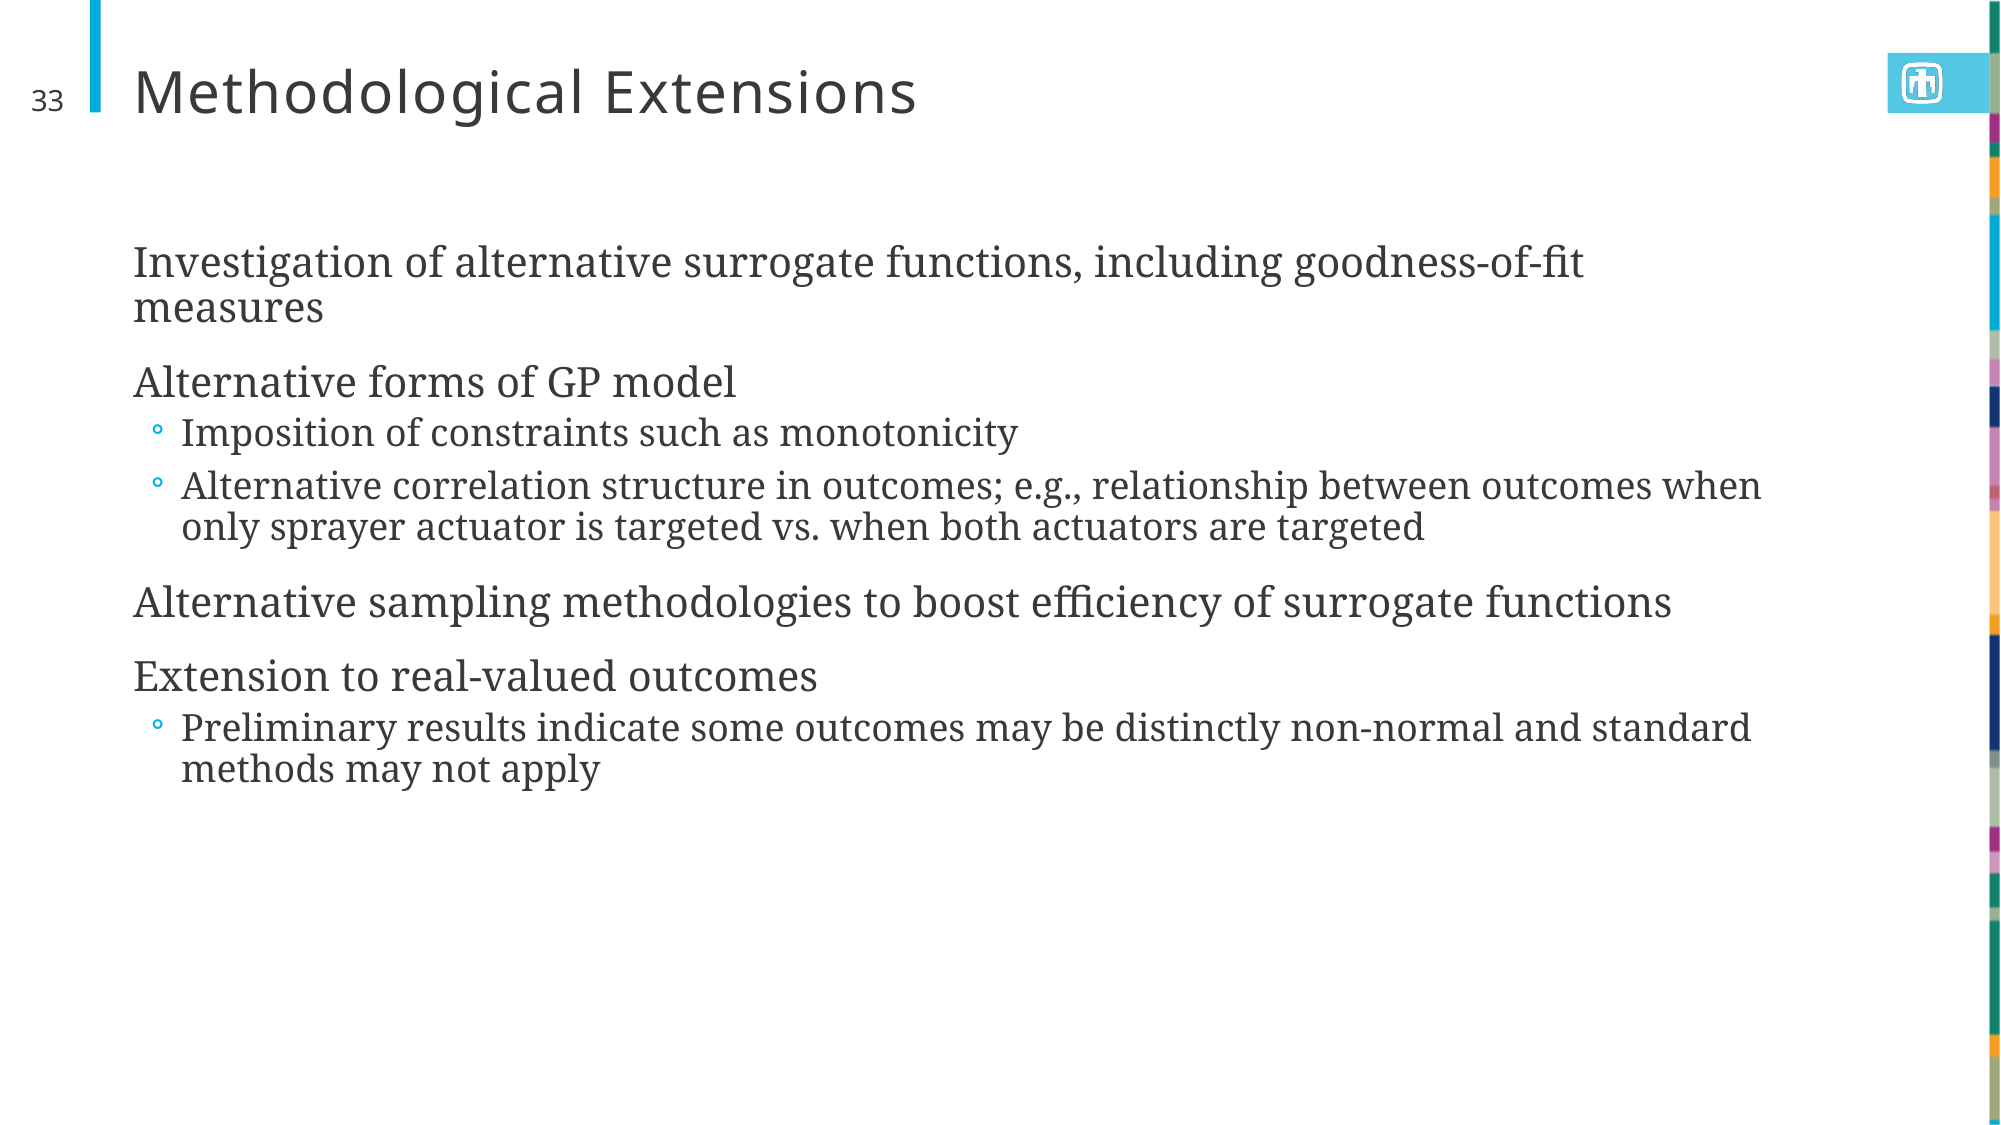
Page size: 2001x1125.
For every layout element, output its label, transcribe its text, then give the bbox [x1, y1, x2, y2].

list Investigation of alternative surrogate functions, including goodness-of-fit measures Alternative forms of GP model Imposition of constraints such as monotonicity Alternative correlation structure in outcomes; e.g., relationship between outcomes when only sprayer actuator is targeted vs. when both actuators are targeted Alternative sampling methodologies to boost efficiency of surrogate functions Extension to real-valued outcomes Preliminary results indicate some outcomes may be distinctly non-normal and standard methods may not apply [118, 234, 1769, 1020]
picture [1990, 1, 1999, 215]
title Methodological Extensions [118, 58, 1769, 153]
picture [1990, 330, 1999, 1120]
picture [1901, 62, 1944, 104]
slide_number 33 [10, 71, 80, 132]
